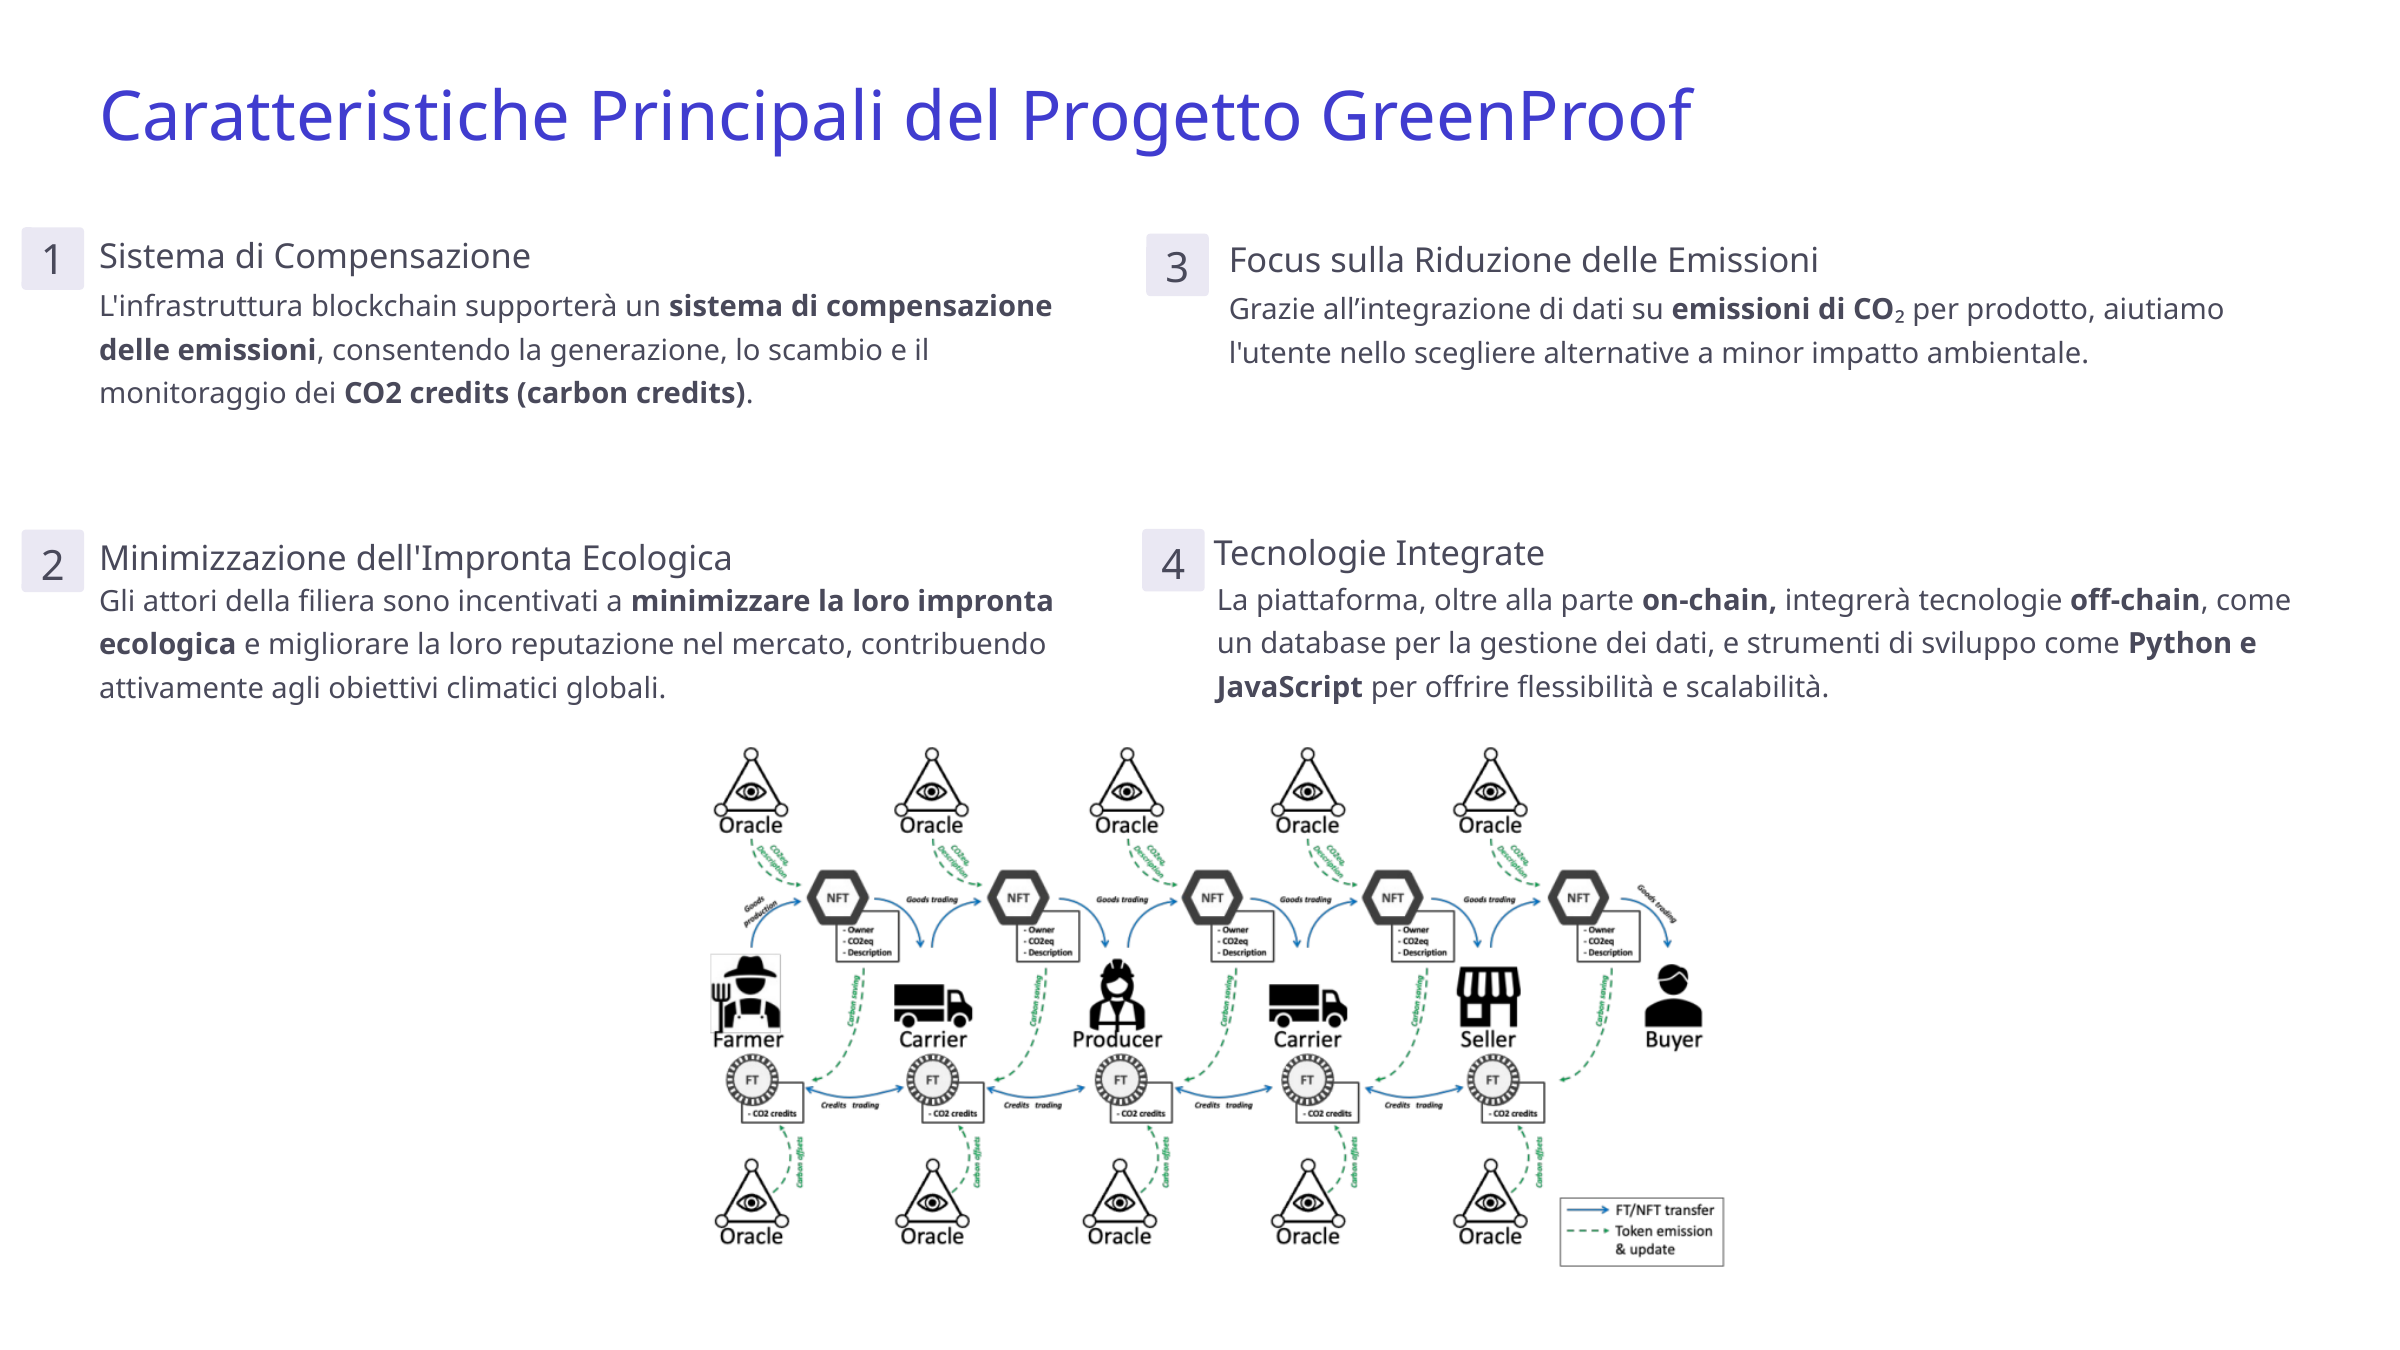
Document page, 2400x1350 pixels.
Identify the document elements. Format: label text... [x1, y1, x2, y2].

text_box [1142, 528, 1205, 592]
text_box 3 [1156, 249, 1199, 302]
text_box Tecnologie Integrate [1213, 529, 1882, 574]
text_box La piattaforma, oltre alla parte on-chain, integrerà tecnologie off-chain, come un database per la gestione dei dati, e strumenti di sviluppo come Python e JavaScript per offrire flessibilità e scalabilità. [1216, 572, 2301, 722]
text_box Minimizzazione dell'Impronta Ecologica [99, 534, 824, 573]
text_box Sistema di Compensazione [99, 232, 582, 276]
text_box Focus sulla Riduzione delle Emissioni [1228, 236, 1596, 280]
text_box Caratteristiche Principali del Progetto GreenProof [99, 67, 1896, 242]
text_box 4 [1152, 546, 1195, 599]
text_box Gli attori della filiera sono incentivati a minimizzare la loro impronta ecologica e migliorare la loro reputazione nel mercato, contribuendo attivamente agli obiettivi climatici globali. [99, 573, 1132, 742]
picture [635, 738, 1798, 1350]
text_box [21, 529, 85, 593]
text_box L'infrastruttura blockchain supporterà un sistema di compensazione delle emissioni, consentendo la generazione, lo scambio e il monitoraggio dei CO2 credits (carbon credits). [99, 278, 1108, 453]
text_box 1 [31, 241, 74, 294]
text_box Grazie all’integrazione di dati su emissioni di CO₂ per prodotto, aiutiamo l'utente nello scegliere alternative a minor impatto ambientale. [1228, 281, 2270, 456]
text_box 2 [31, 546, 74, 599]
text_box [21, 227, 85, 290]
text_box [1146, 233, 1209, 297]
